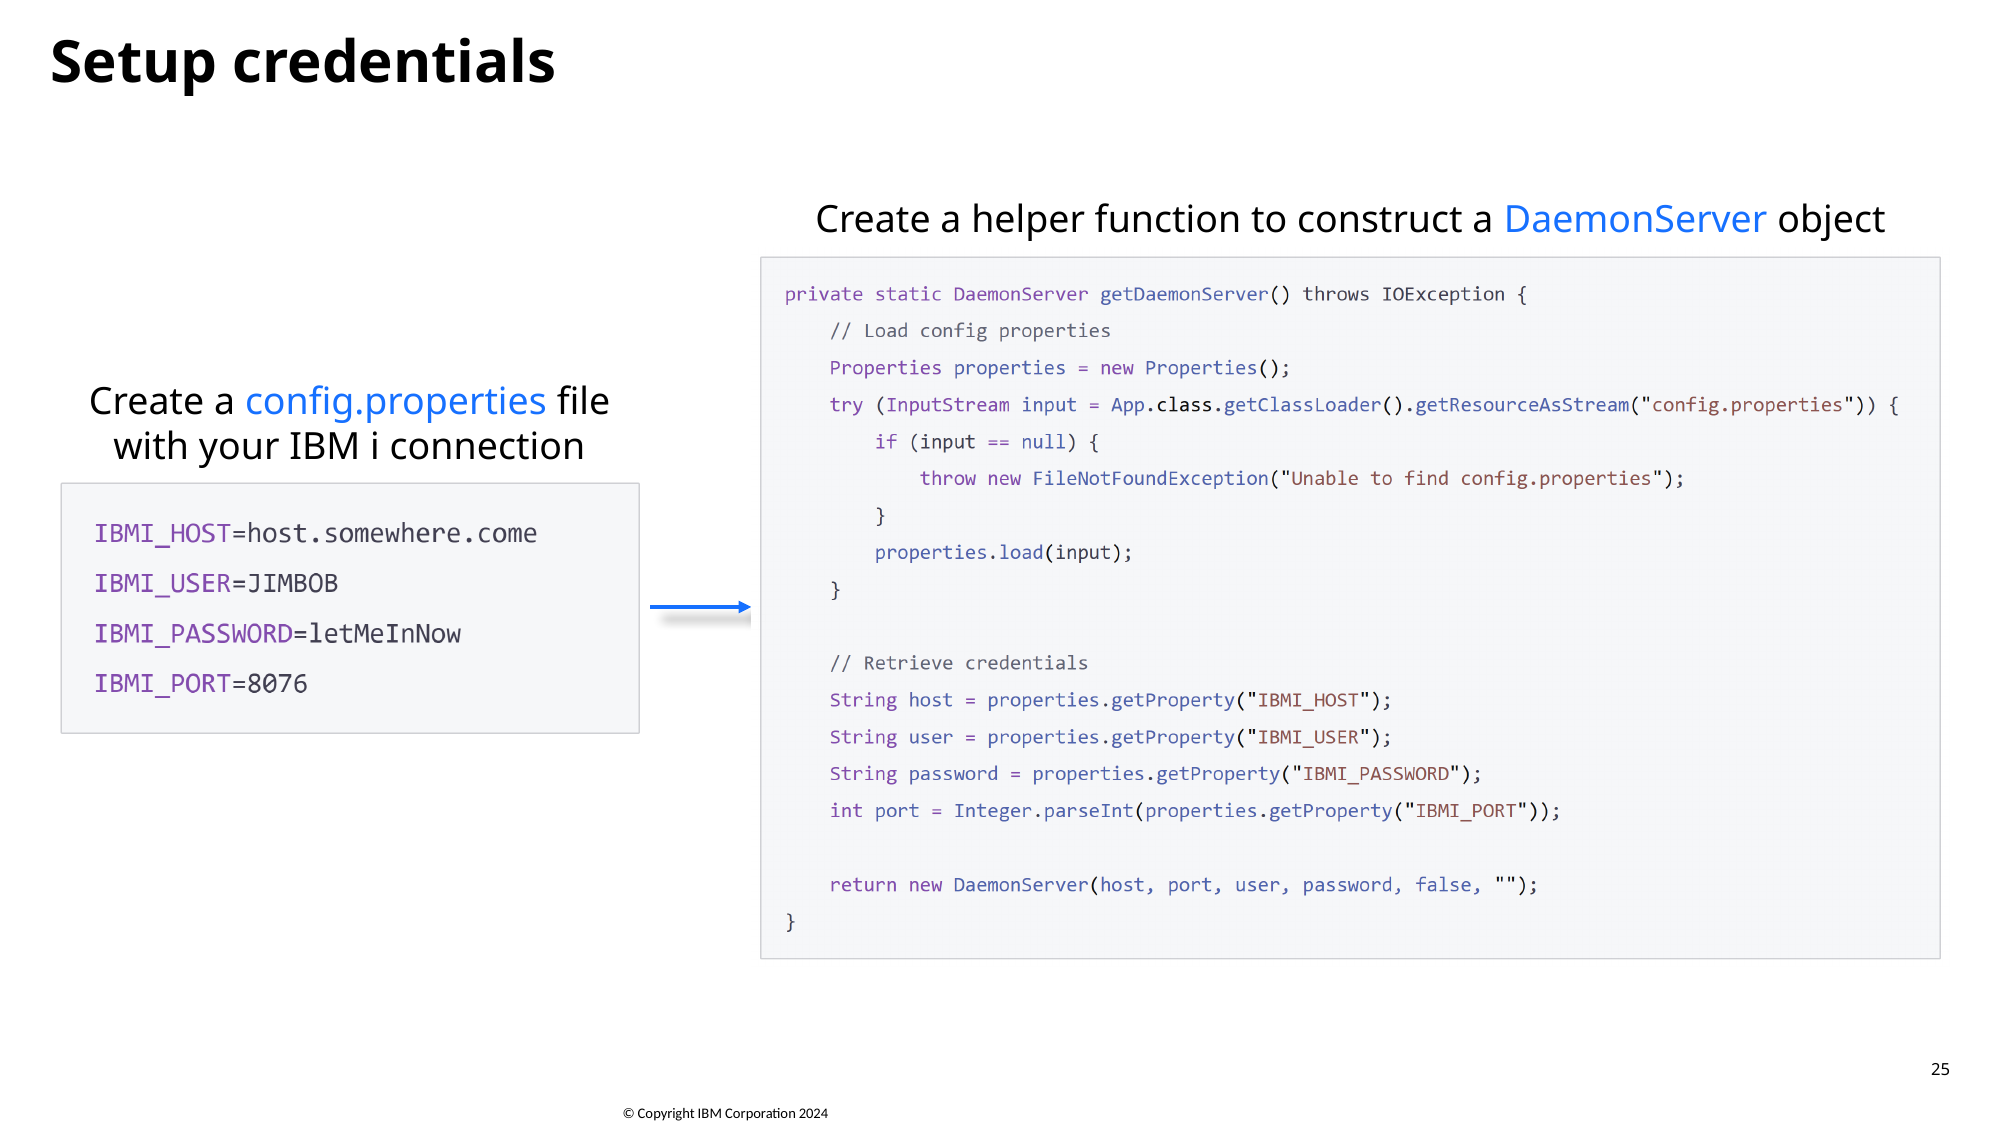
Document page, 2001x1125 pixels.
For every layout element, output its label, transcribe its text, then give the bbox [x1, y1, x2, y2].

text_box Create a config.properties file with your IBM i connection [50, 369, 650, 470]
text_box Create a helper function to construct a DaemonServer object [751, 187, 1950, 246]
slide_number 25 [1500, 1055, 1950, 1086]
picture [750, 247, 1951, 967]
title Setup credentials [50, 30, 1776, 98]
picture [49, 470, 650, 743]
